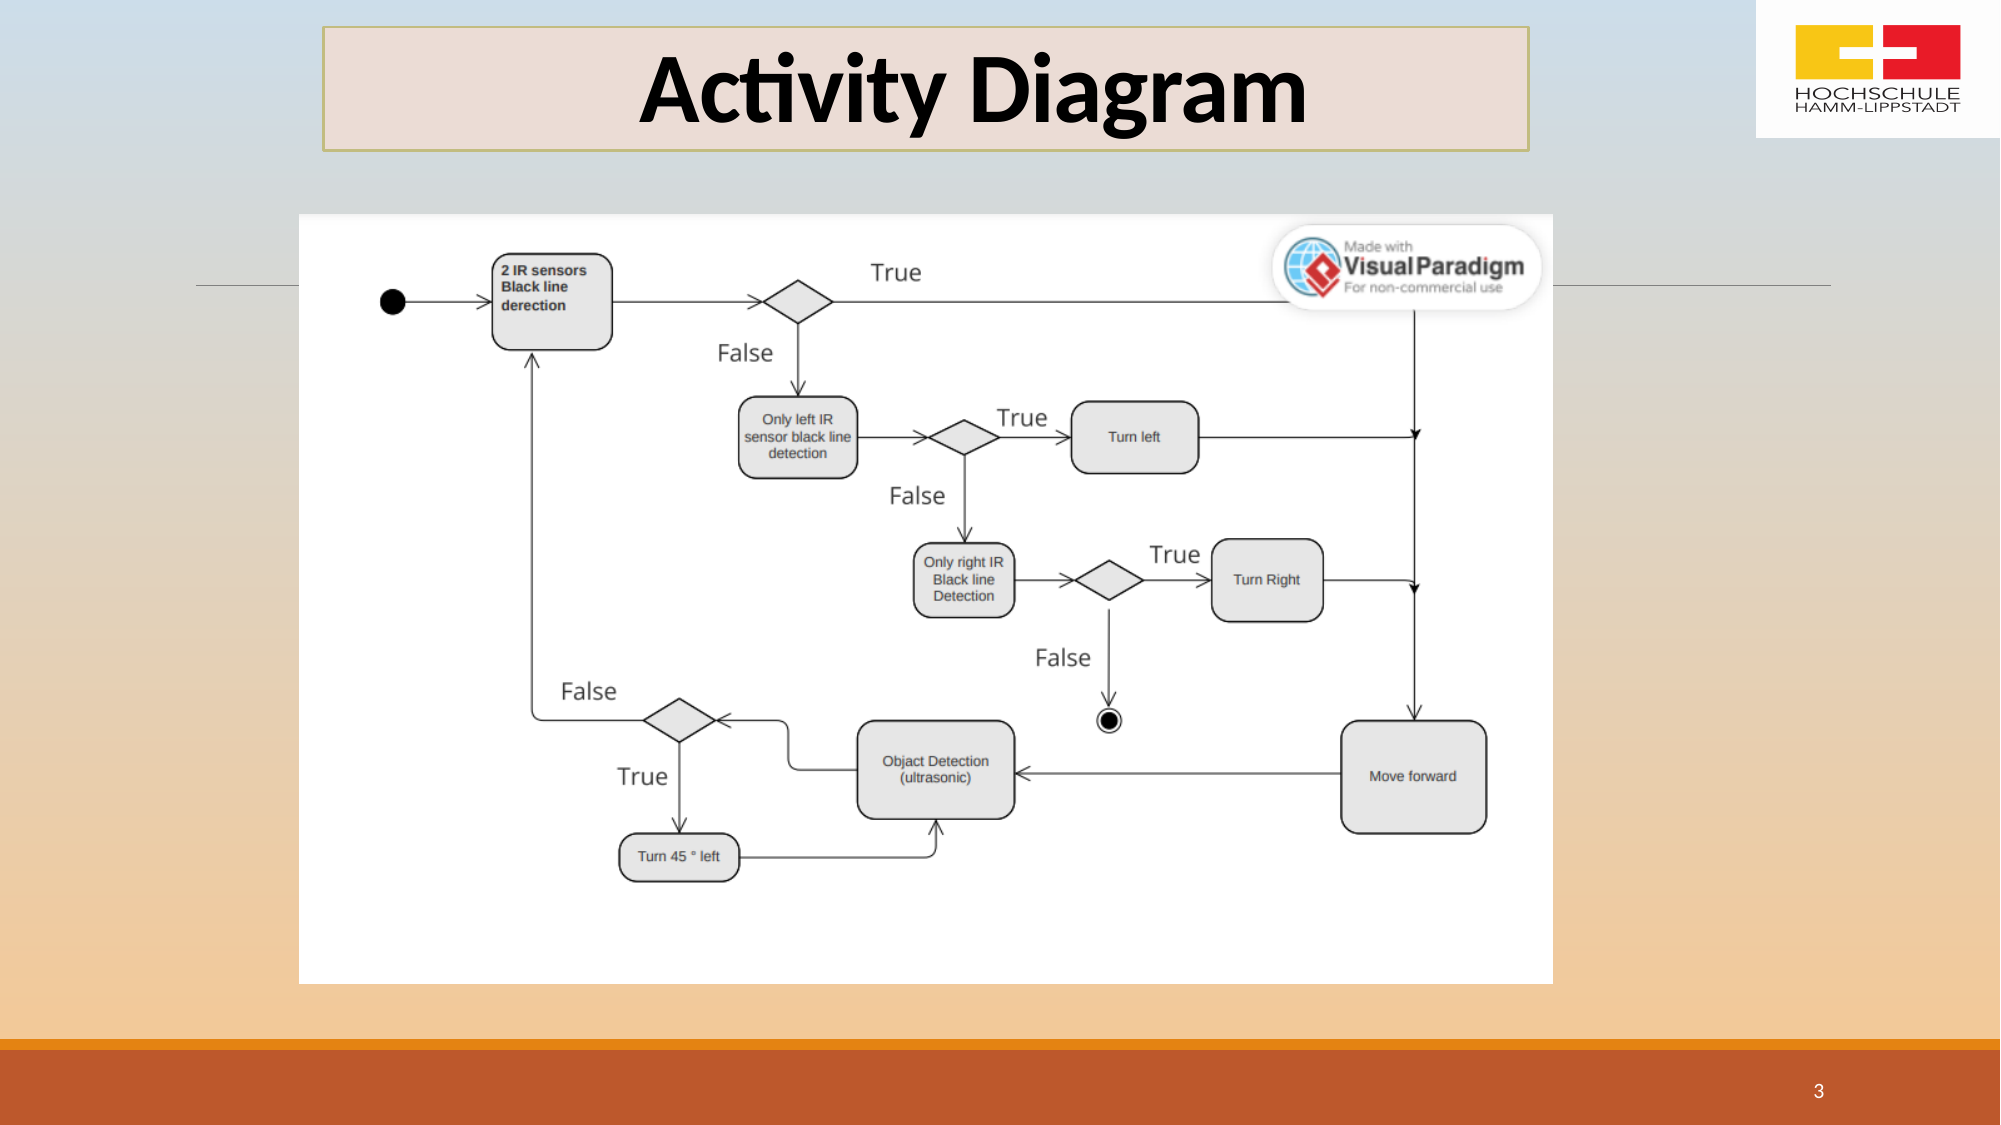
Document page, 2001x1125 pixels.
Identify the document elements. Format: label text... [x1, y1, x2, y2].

picture [1756, 0, 2000, 138]
picture [299, 213, 1553, 984]
title Activity Diagram [322, 26, 1530, 152]
slide_number 3 [1624, 1059, 1840, 1120]
